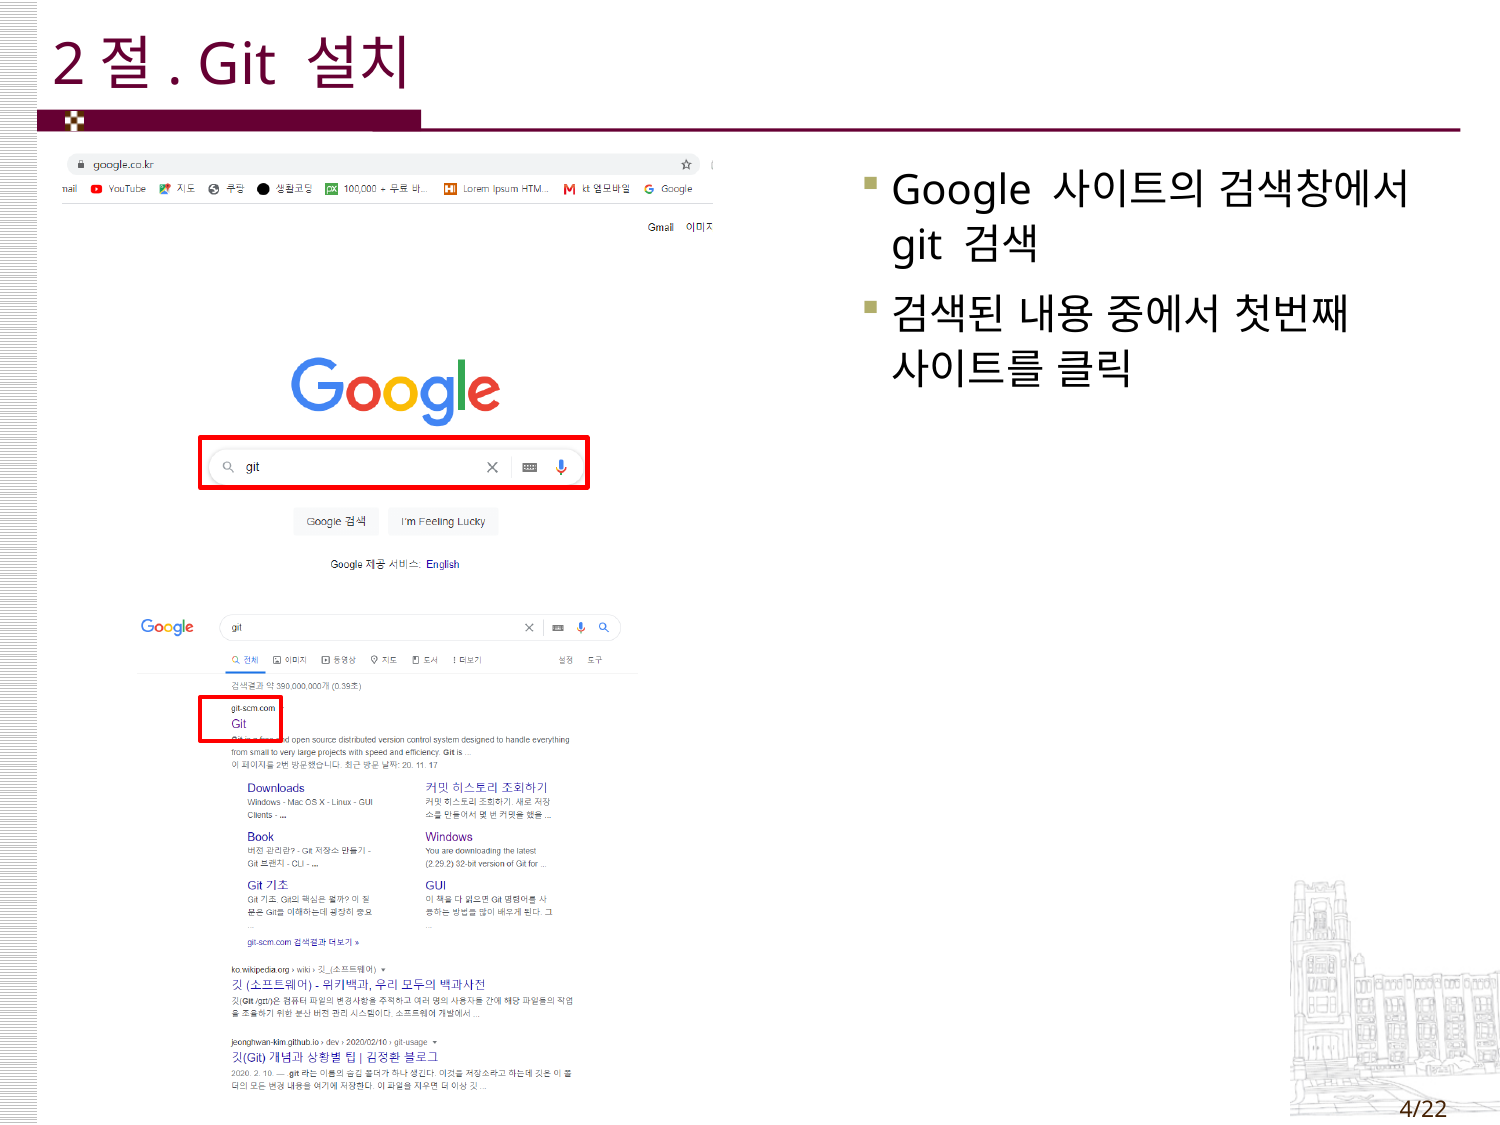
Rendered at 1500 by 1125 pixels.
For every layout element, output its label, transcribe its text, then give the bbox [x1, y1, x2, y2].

list Google 사이트의 검색창에서 git 검색 검색된 내용 중에서 첫번째 사이트를 클릭 [787, 150, 1450, 1089]
title 2절. Git 설치 [37, 13, 1278, 109]
picture [62, 150, 713, 1109]
picture [1290, 874, 1500, 1125]
picture [65, 111, 84, 131]
